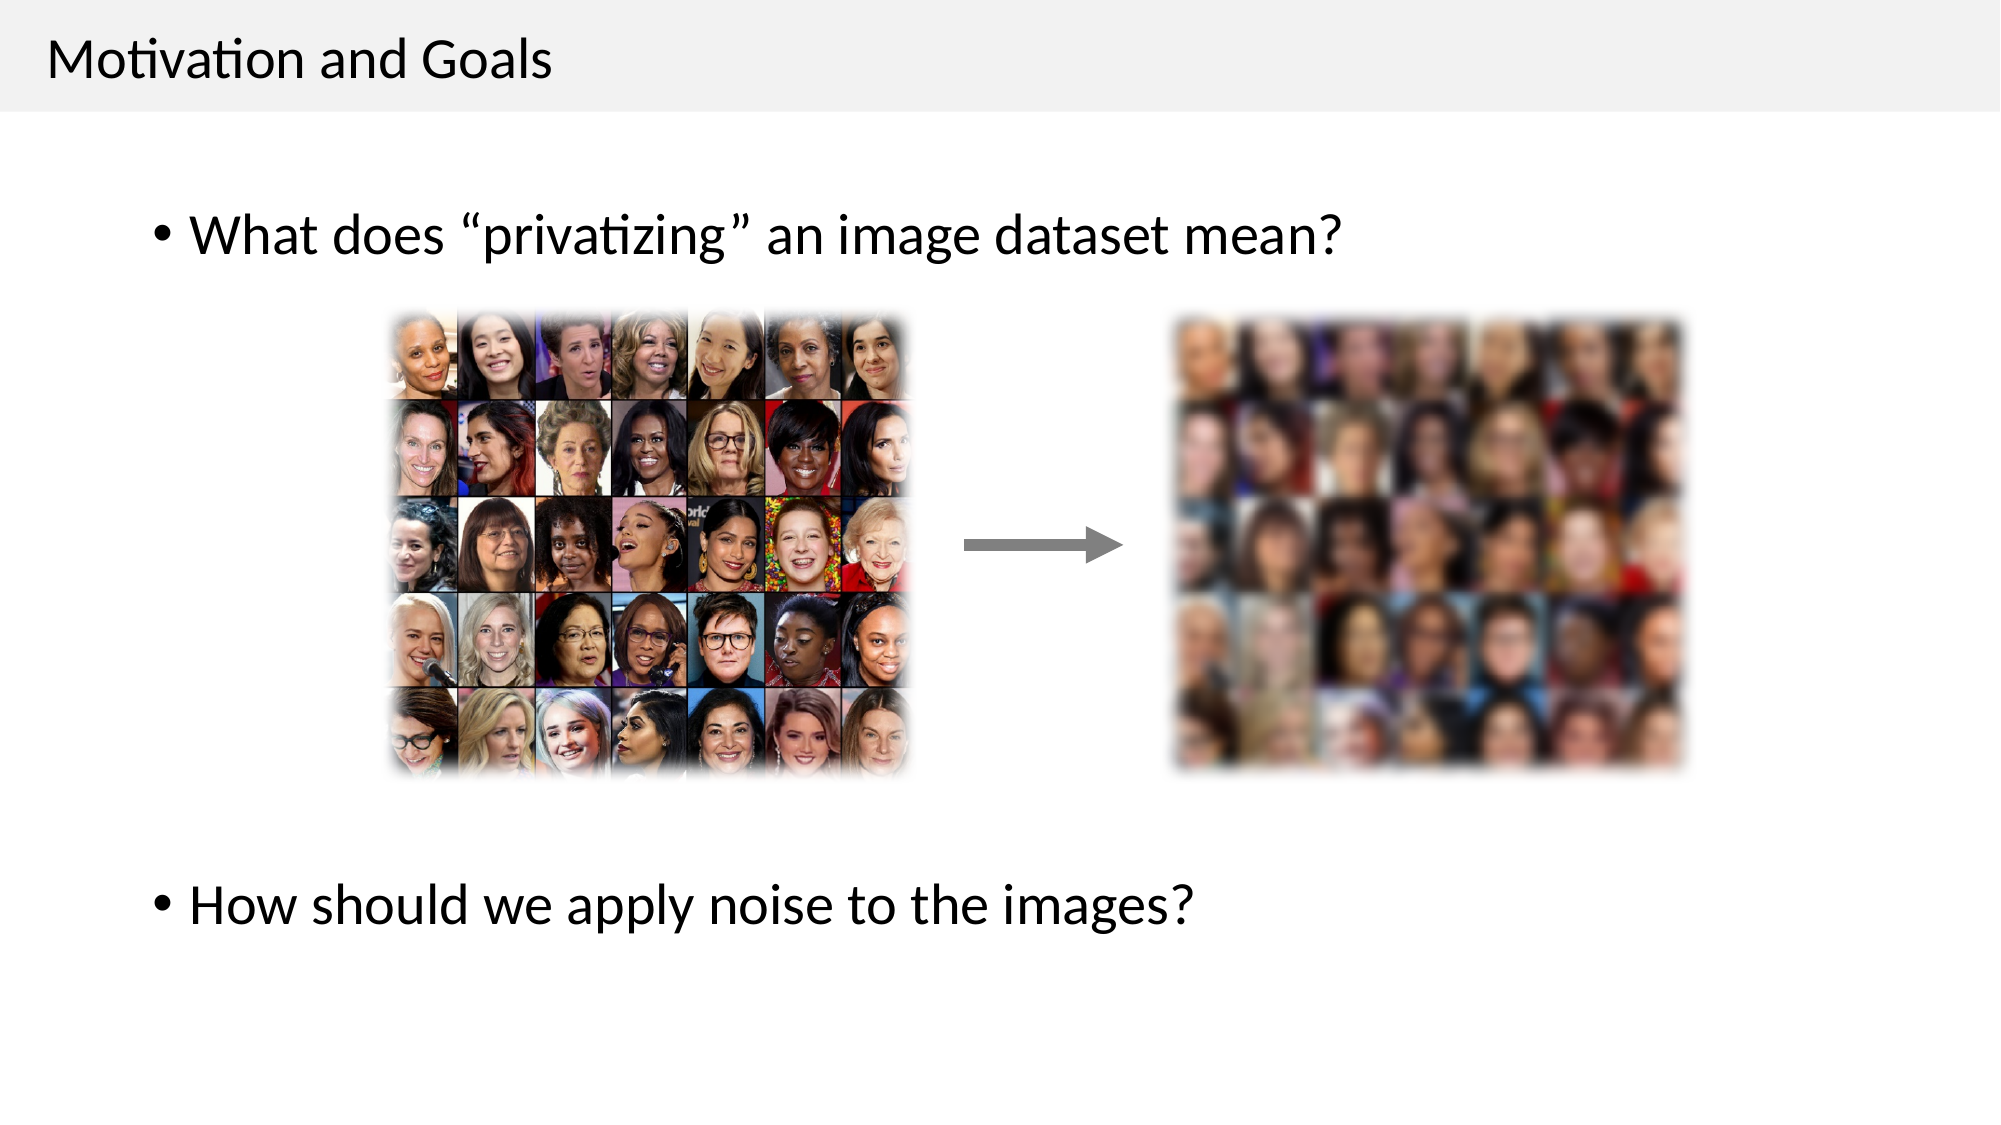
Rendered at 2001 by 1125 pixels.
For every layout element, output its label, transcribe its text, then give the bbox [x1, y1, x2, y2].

picture [1160, 304, 1697, 785]
list What does “privatizing” an image dataset mean? How should we apply noise to the images? [137, 197, 1863, 1046]
picture [381, 304, 917, 785]
text_box [0, 0, 2000, 113]
text_box Motivation and Goals [32, 12, 1697, 98]
